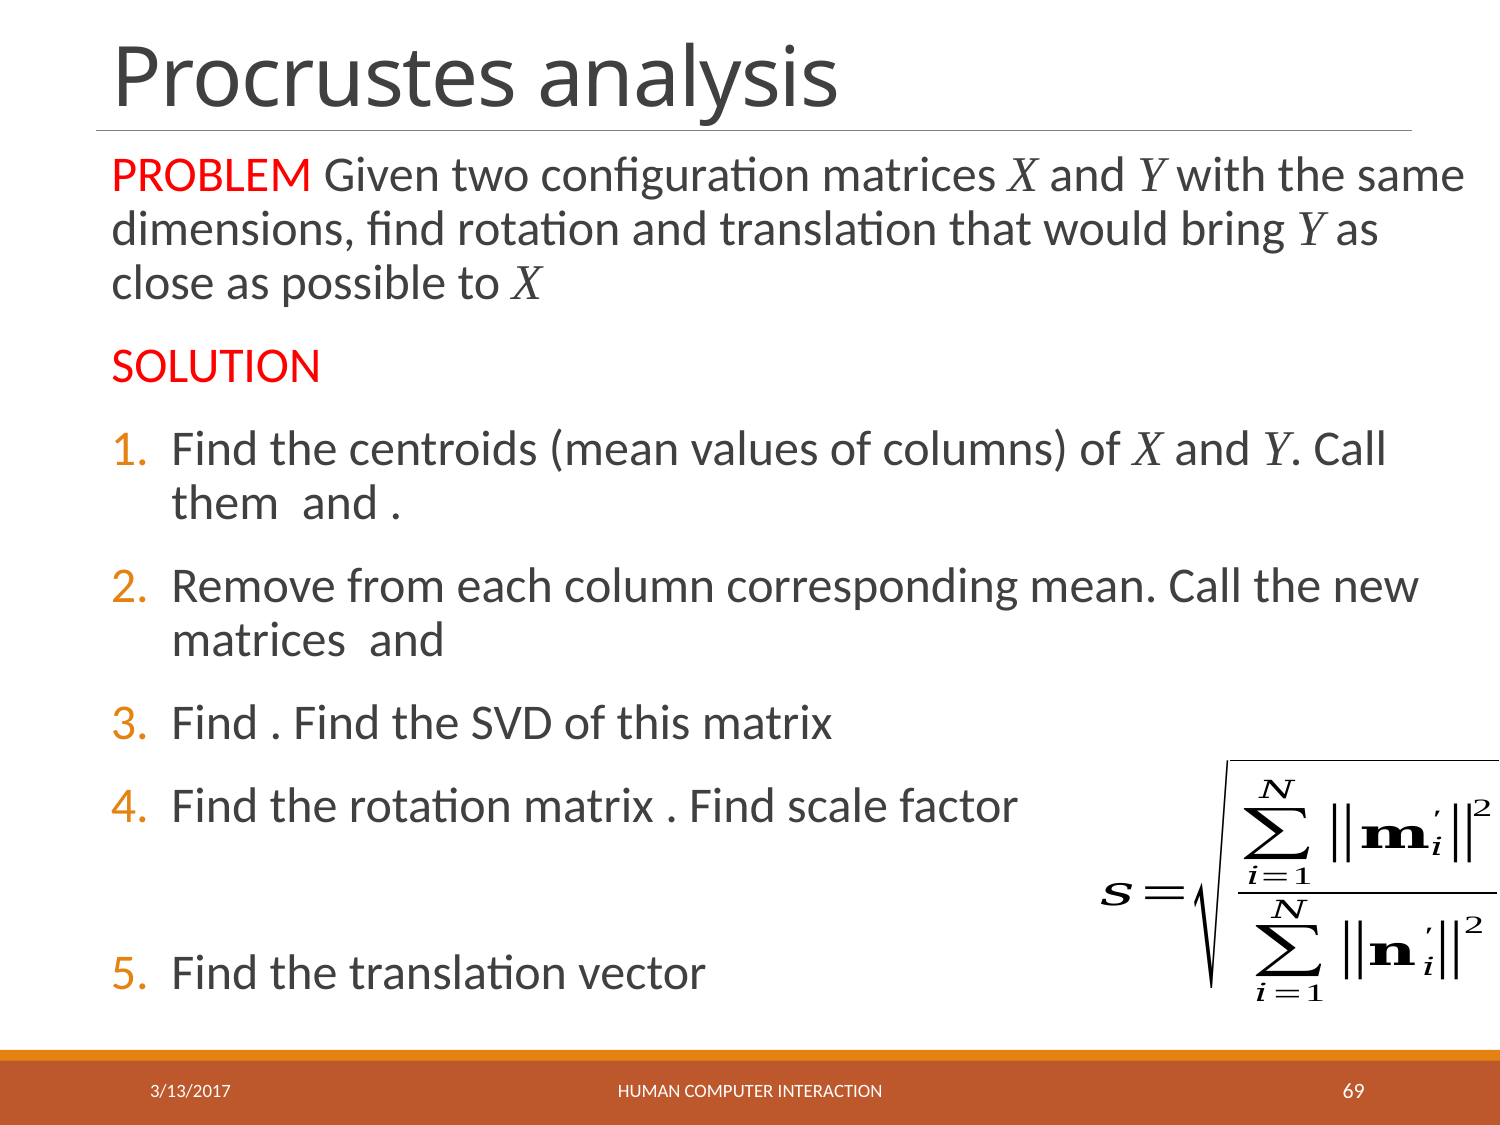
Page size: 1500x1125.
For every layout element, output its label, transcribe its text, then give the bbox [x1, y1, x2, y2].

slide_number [135, 1059, 440, 1120]
slide_number 69 [1218, 1059, 1380, 1120]
footer HUMAN COMPUTER INTERACTION [453, 1059, 1047, 1120]
title Procrustes analysis [96, 19, 1413, 131]
